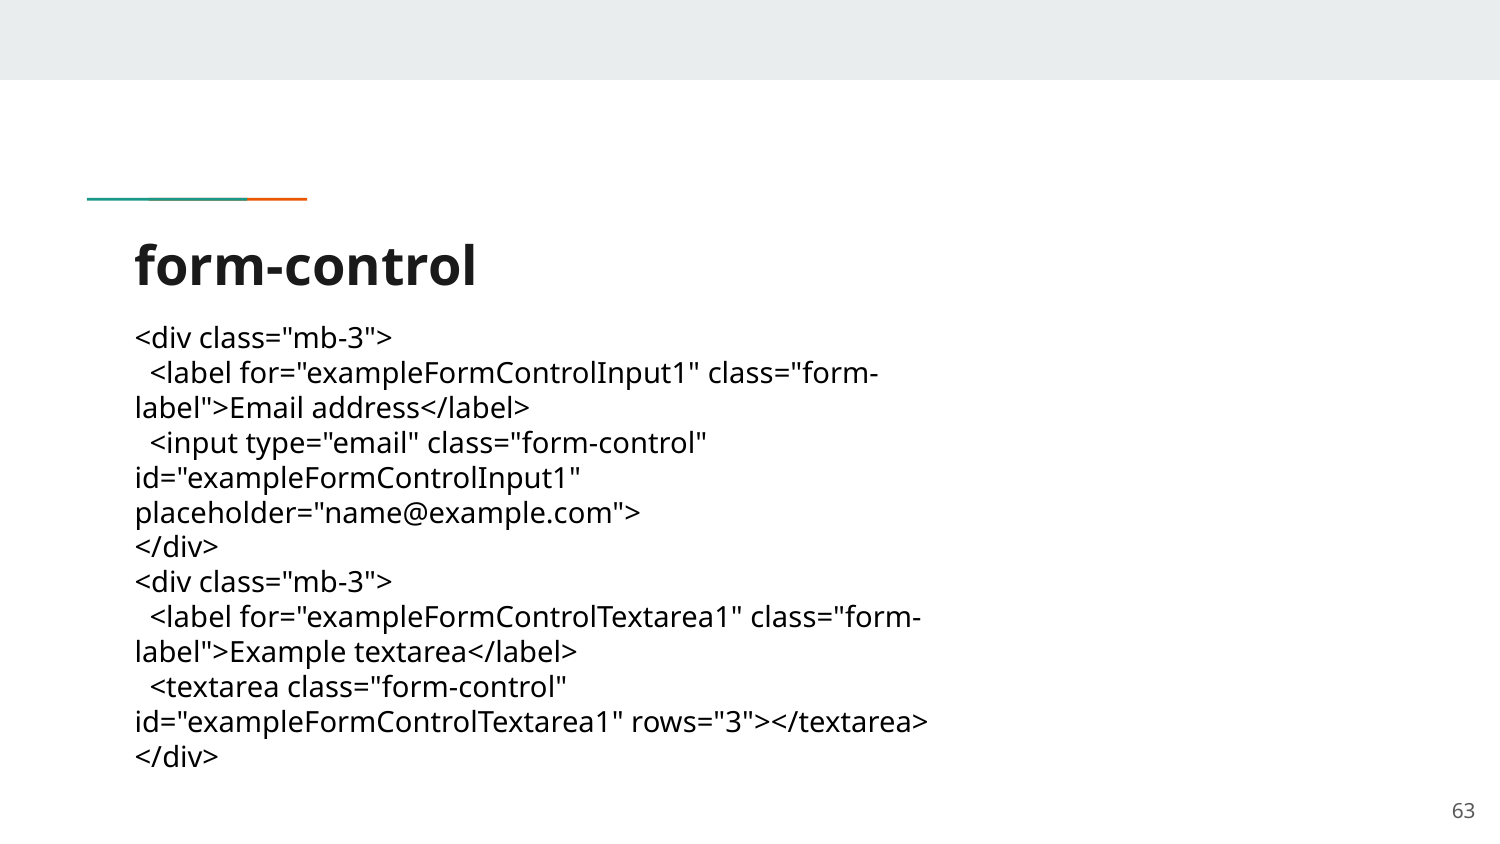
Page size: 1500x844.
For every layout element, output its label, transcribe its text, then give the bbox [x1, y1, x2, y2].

text_box <div class="mb-3"> <label for="exampleFormControlInput1" class="form-label">Email address</label> <input type="email" class="form-control" id="exampleFormControlInput1" placeholder="name@example.com"> </div> <div class="mb-3"> <label for="exampleFormControlTextarea1" class="form-label">Example textarea</label> <textarea class="form-control" id="exampleFormControlTextarea1" rows="3"></textarea> </div> [119, 304, 1032, 824]
slide_number ‹#› [1400, 779, 1491, 844]
title form-control [119, 216, 1381, 305]
